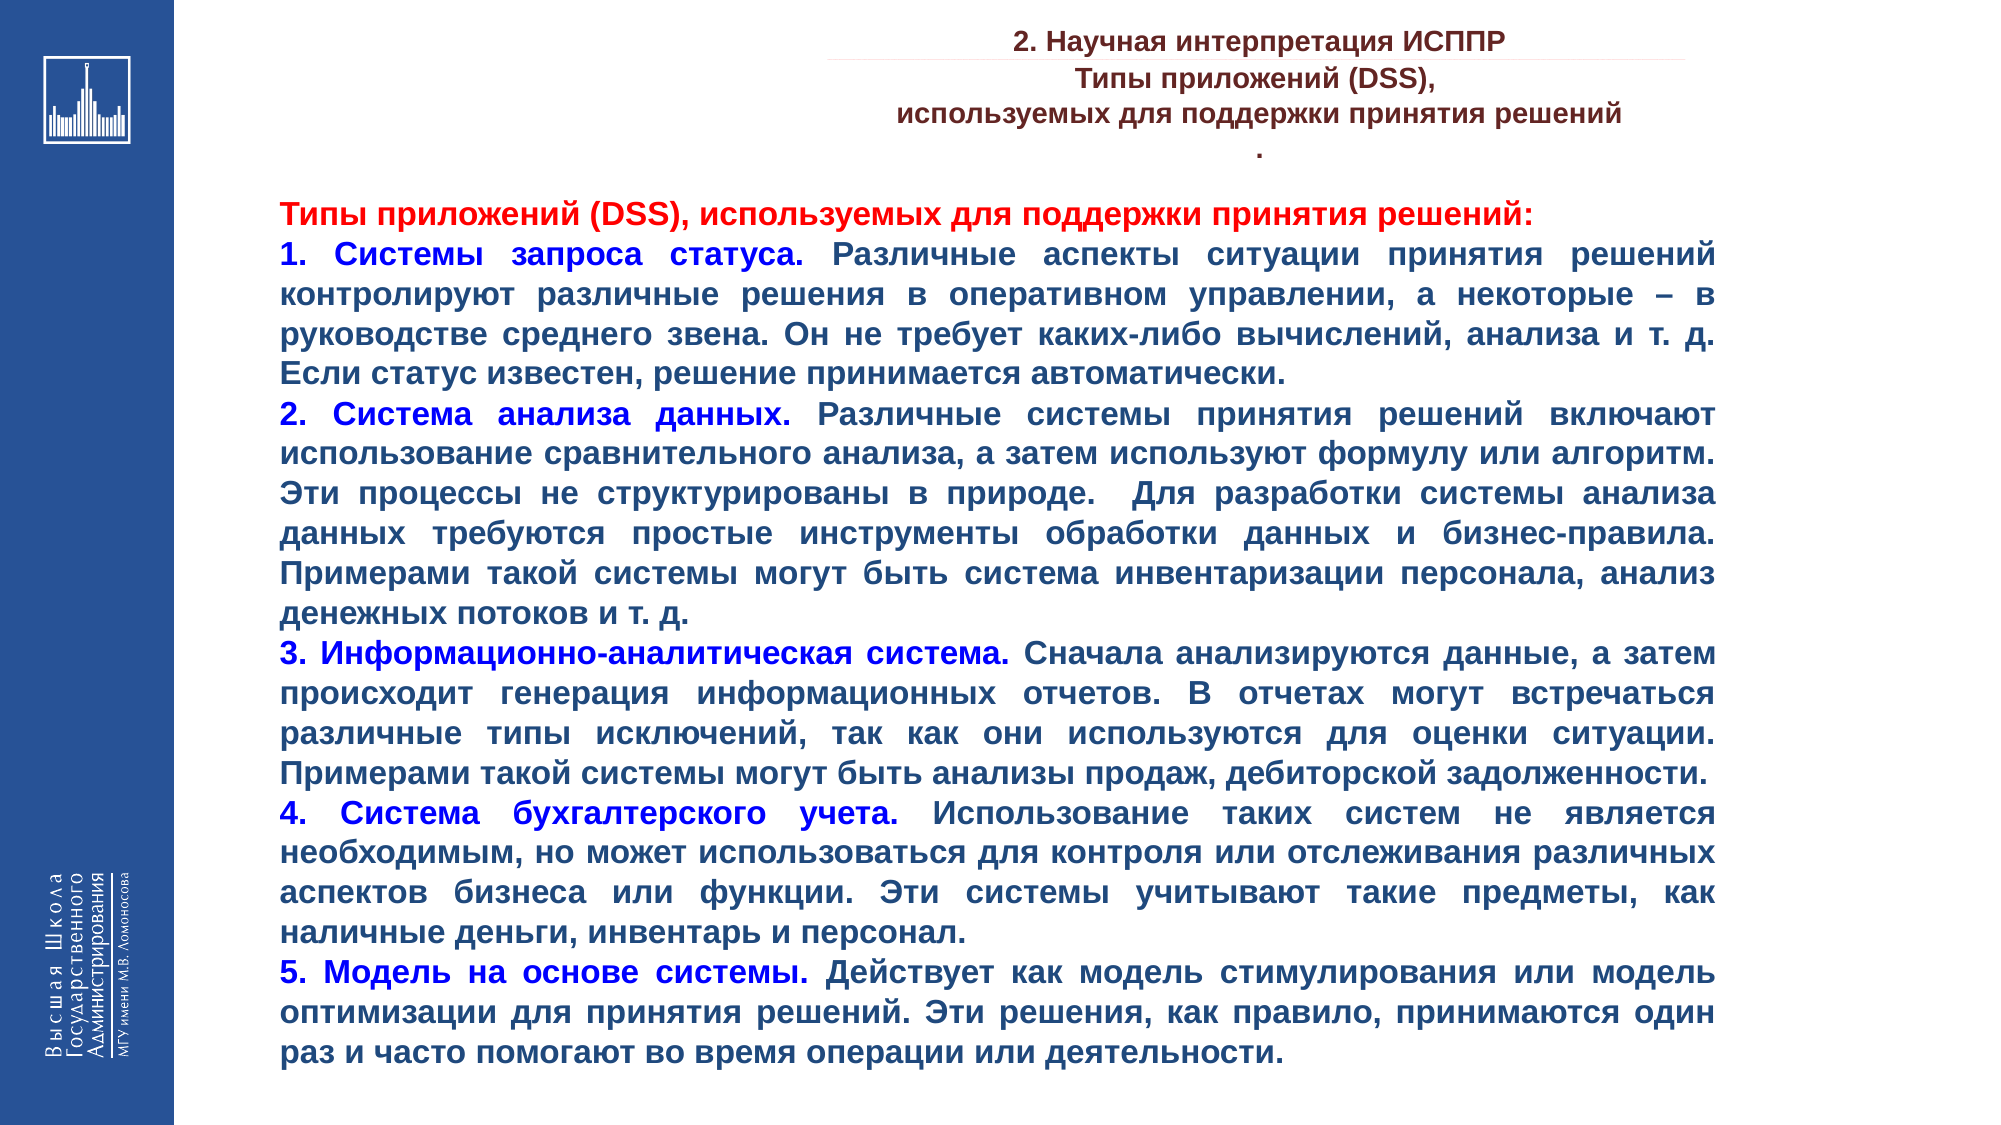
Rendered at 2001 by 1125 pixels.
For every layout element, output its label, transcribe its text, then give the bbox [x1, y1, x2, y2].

text_box Типы приложений (DSS), используемых для поддержки принятия решений: 1. Системы запроса статуса. Различные аспекты ситуации принятия решений контролируют различные решения в оперативном управлении, а некоторые – в руководстве среднего звена. Он не требует каких-либо вычислений, анализа и т. д. Если статус известен, решение принимается автоматически. 2. Система анализа данных. Различные системы принятия решений включают использование сравнительного анализа, а затем используют формулу или алгоритм. Эти процессы не структурированы в природе. Для разработки системы анализа данных требуются простые инструменты обработки данных и бизнес-правила. Примерами такой системы могут быть система инвентаризации персонала, анализ денежных потоков и т. д. 3. Информационно-аналитическая система. Сначала анализируются данные, а затем происходит генерация информационных отчетов. В отчетах могут встречаться различные типы исключений, так как они используются для оценки ситуации. Примерами такой системы могут быть анализы продаж, дебиторской задолженности. 4. Система бухгалтерского учета. Использование таких систем не является необходимым, но может использоваться для контроля или отслеживания различных аспектов бизнеса или функции. Эти системы учитывают такие предметы, как наличные деньги, инвентарь и персонал. 5. Модель на основе системы. Действует как модель стимулирования или модель оптимизации для принятия решений. Эти решения, как правило, принимаются один раз и часто помогают во время операции или деятельности. [264, 184, 1733, 976]
picture [43, 56, 131, 144]
text_box 2. Научная интерпретация ИСППР _________________________________________________________________________________________________________________________________________________________________________________________________________________________________________________________________________________________________________________________________________________________________________________________________________________________________________________________________________________________________________________________________________________________________________________________________________________________________________________________________________________________________________________________________________________________________________________________________________________________________________________________________________________________________ Типы приложений (DSS), используемых для поддержки принятия решений . [787, 14, 1733, 173]
